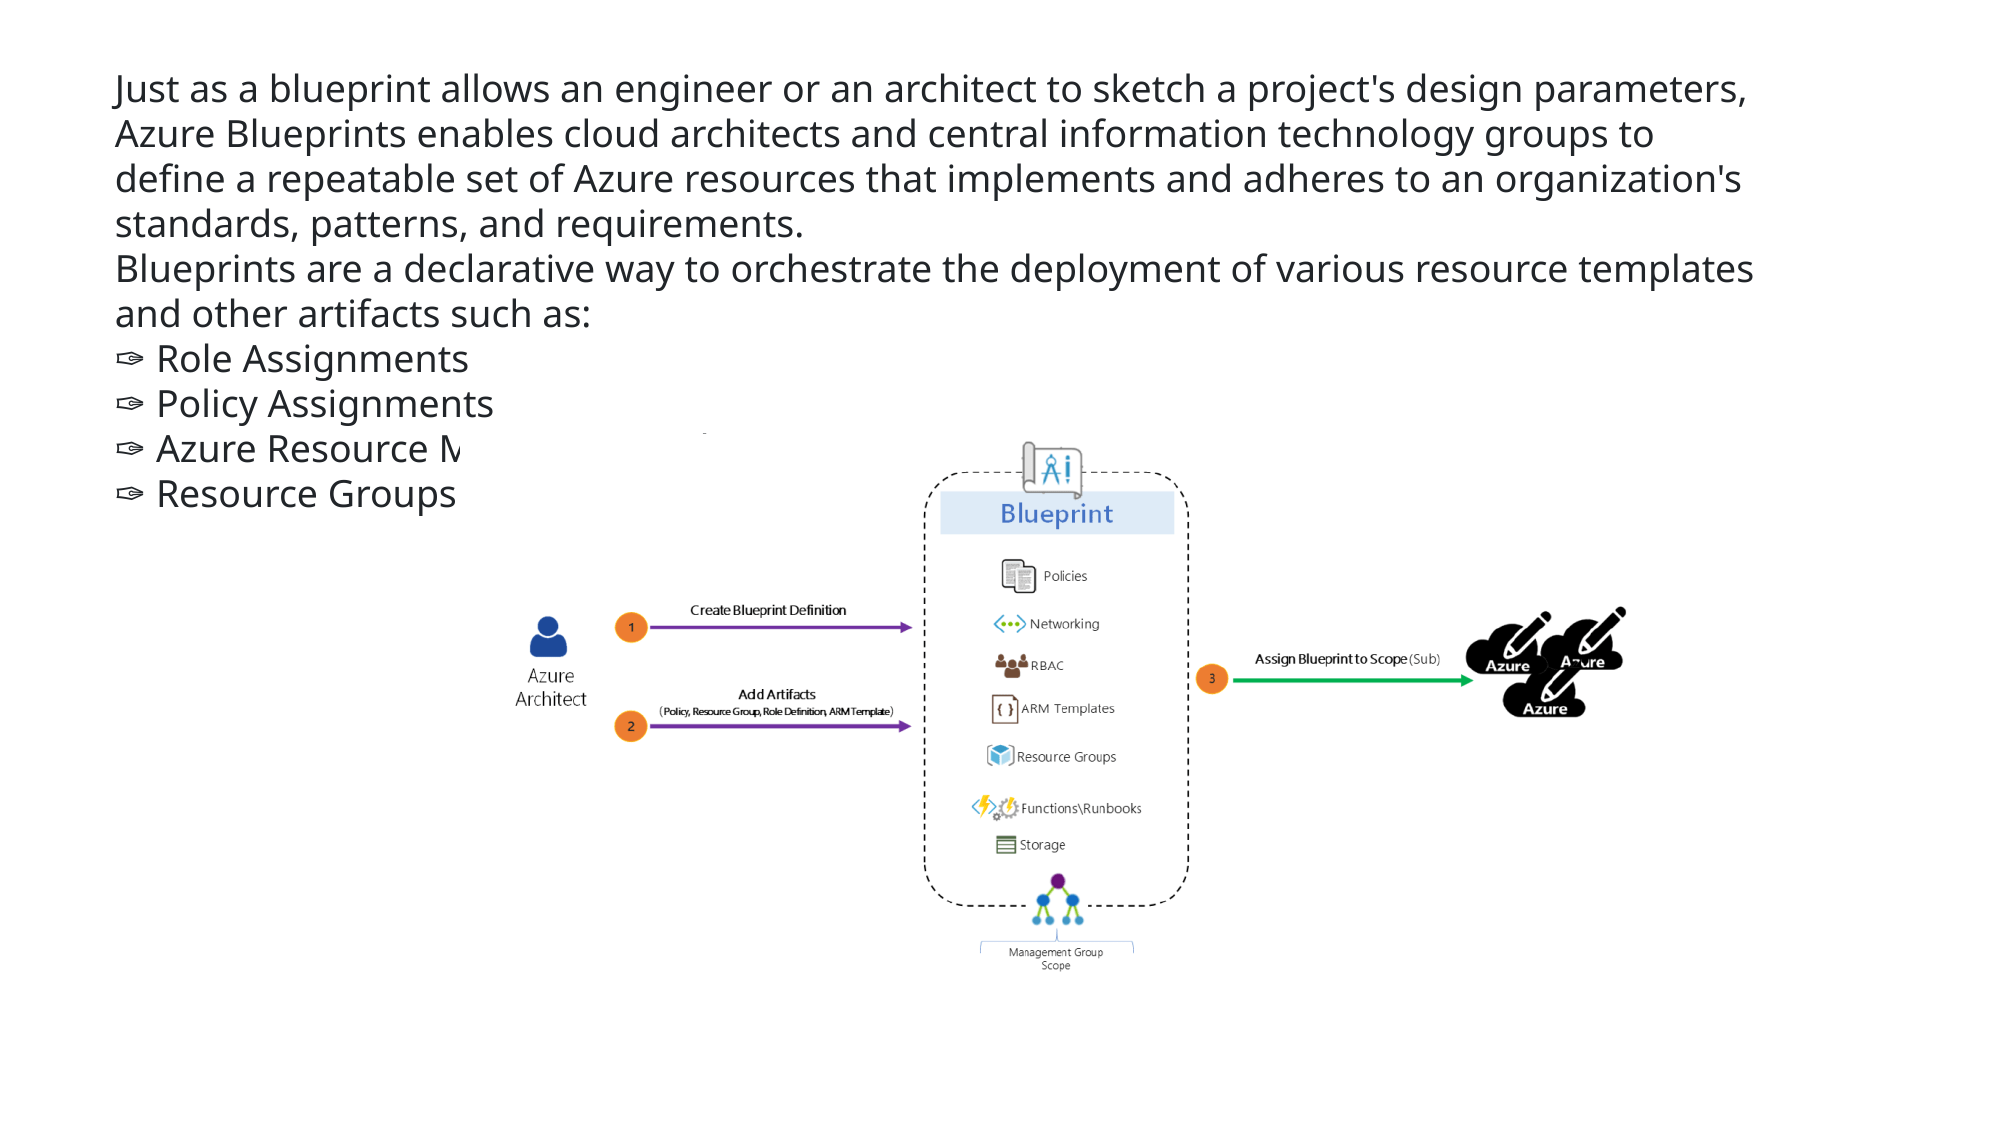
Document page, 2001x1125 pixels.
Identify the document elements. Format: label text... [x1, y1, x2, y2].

picture [460, 434, 1628, 980]
text_box Just as a blueprint allows an engineer or an architect to sketch a project's design parameters, Azure Blueprints enables cloud architects and central information technology groups to define a repeatable set of Azure resources that implements and adheres to an organization's standards, patterns, and requirements. Blueprints are a declarative way to orchestrate the deployment of various resource templates and other artifacts such as: ✑ Role Assignments ✑ Policy Assignments ✑ Azure Resource Manager templates ✑ Resource Groups [99, 58, 1775, 523]
